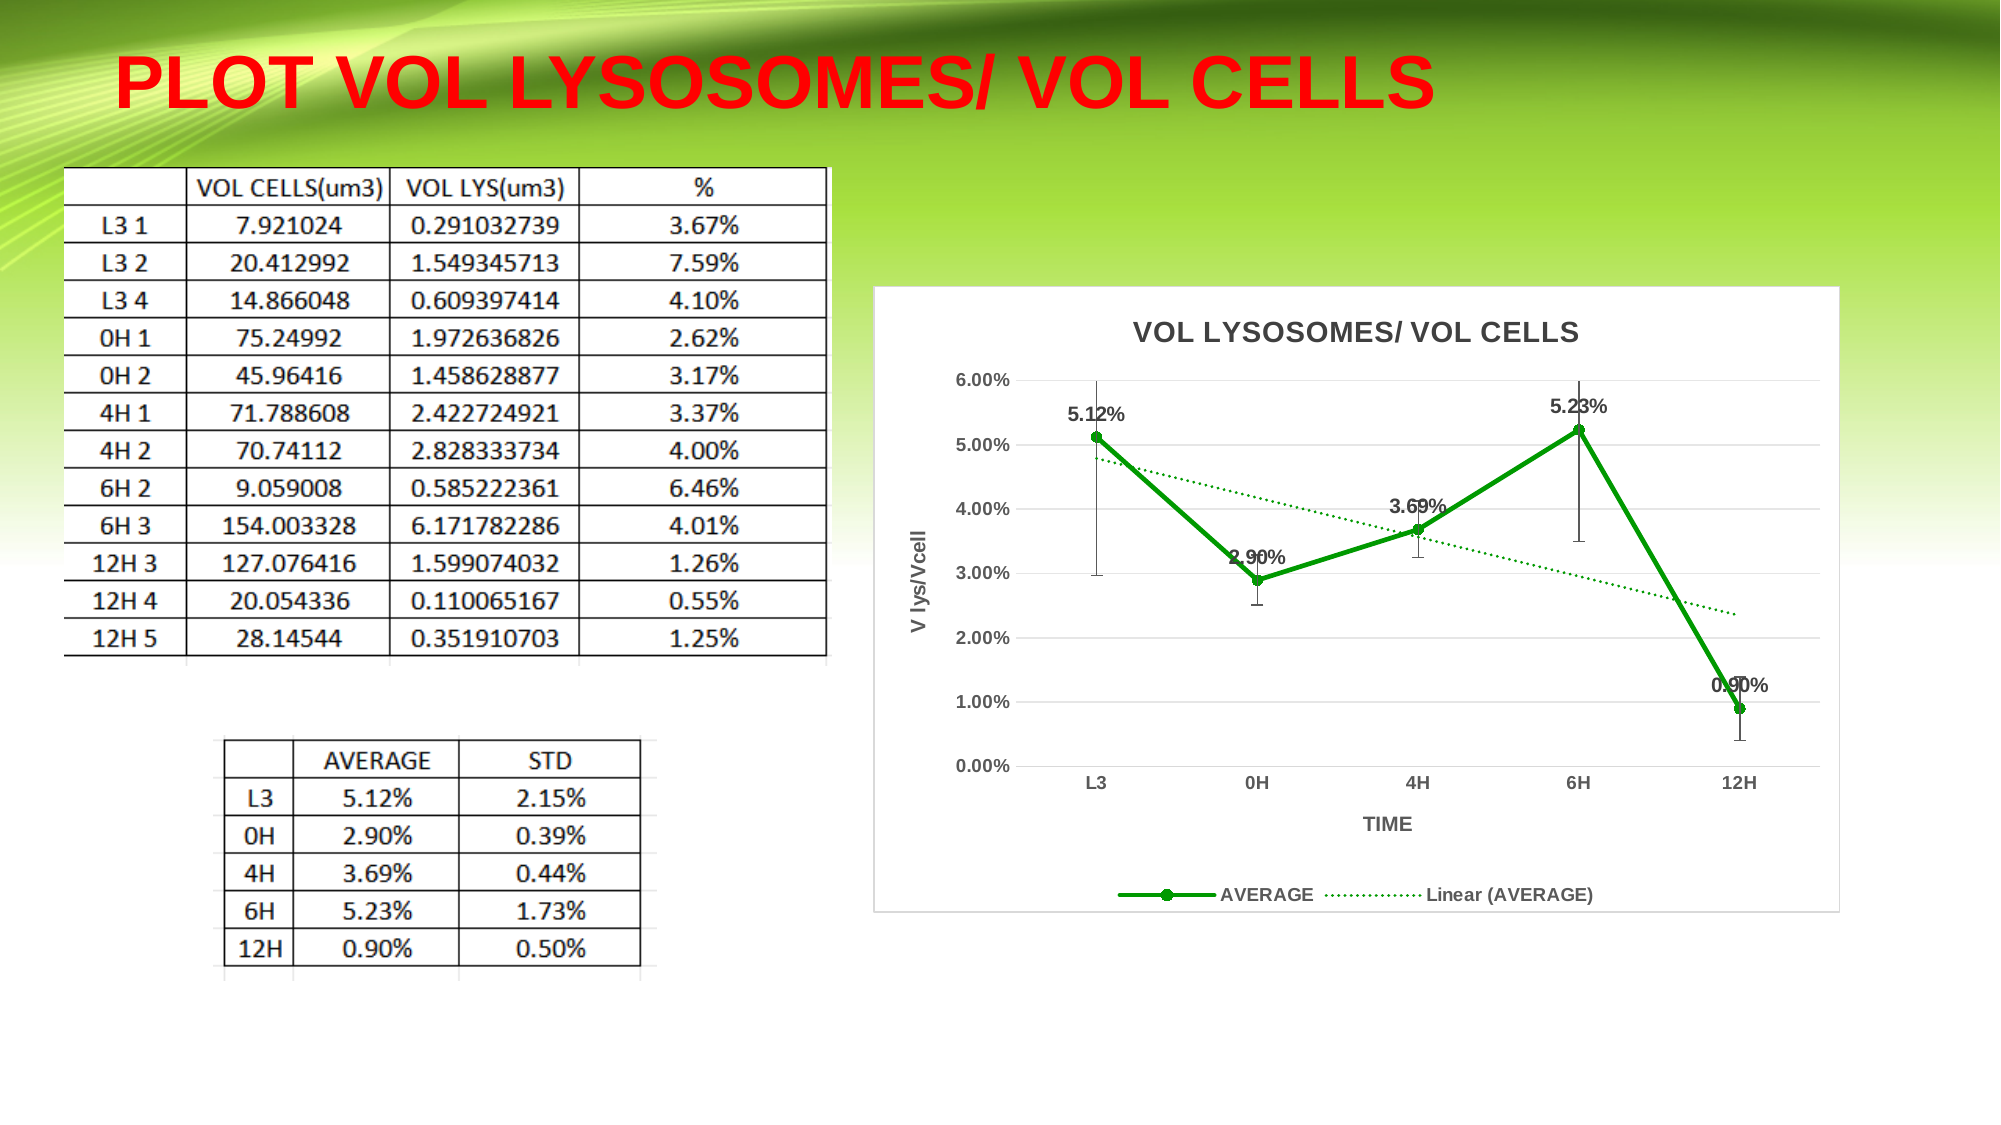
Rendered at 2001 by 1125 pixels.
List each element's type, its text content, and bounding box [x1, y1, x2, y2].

chart [873, 285, 1841, 913]
picture [0, 0, 2000, 1125]
title PLOT VOL LYSOSOMES/ VOL CELLS [99, 30, 1901, 127]
